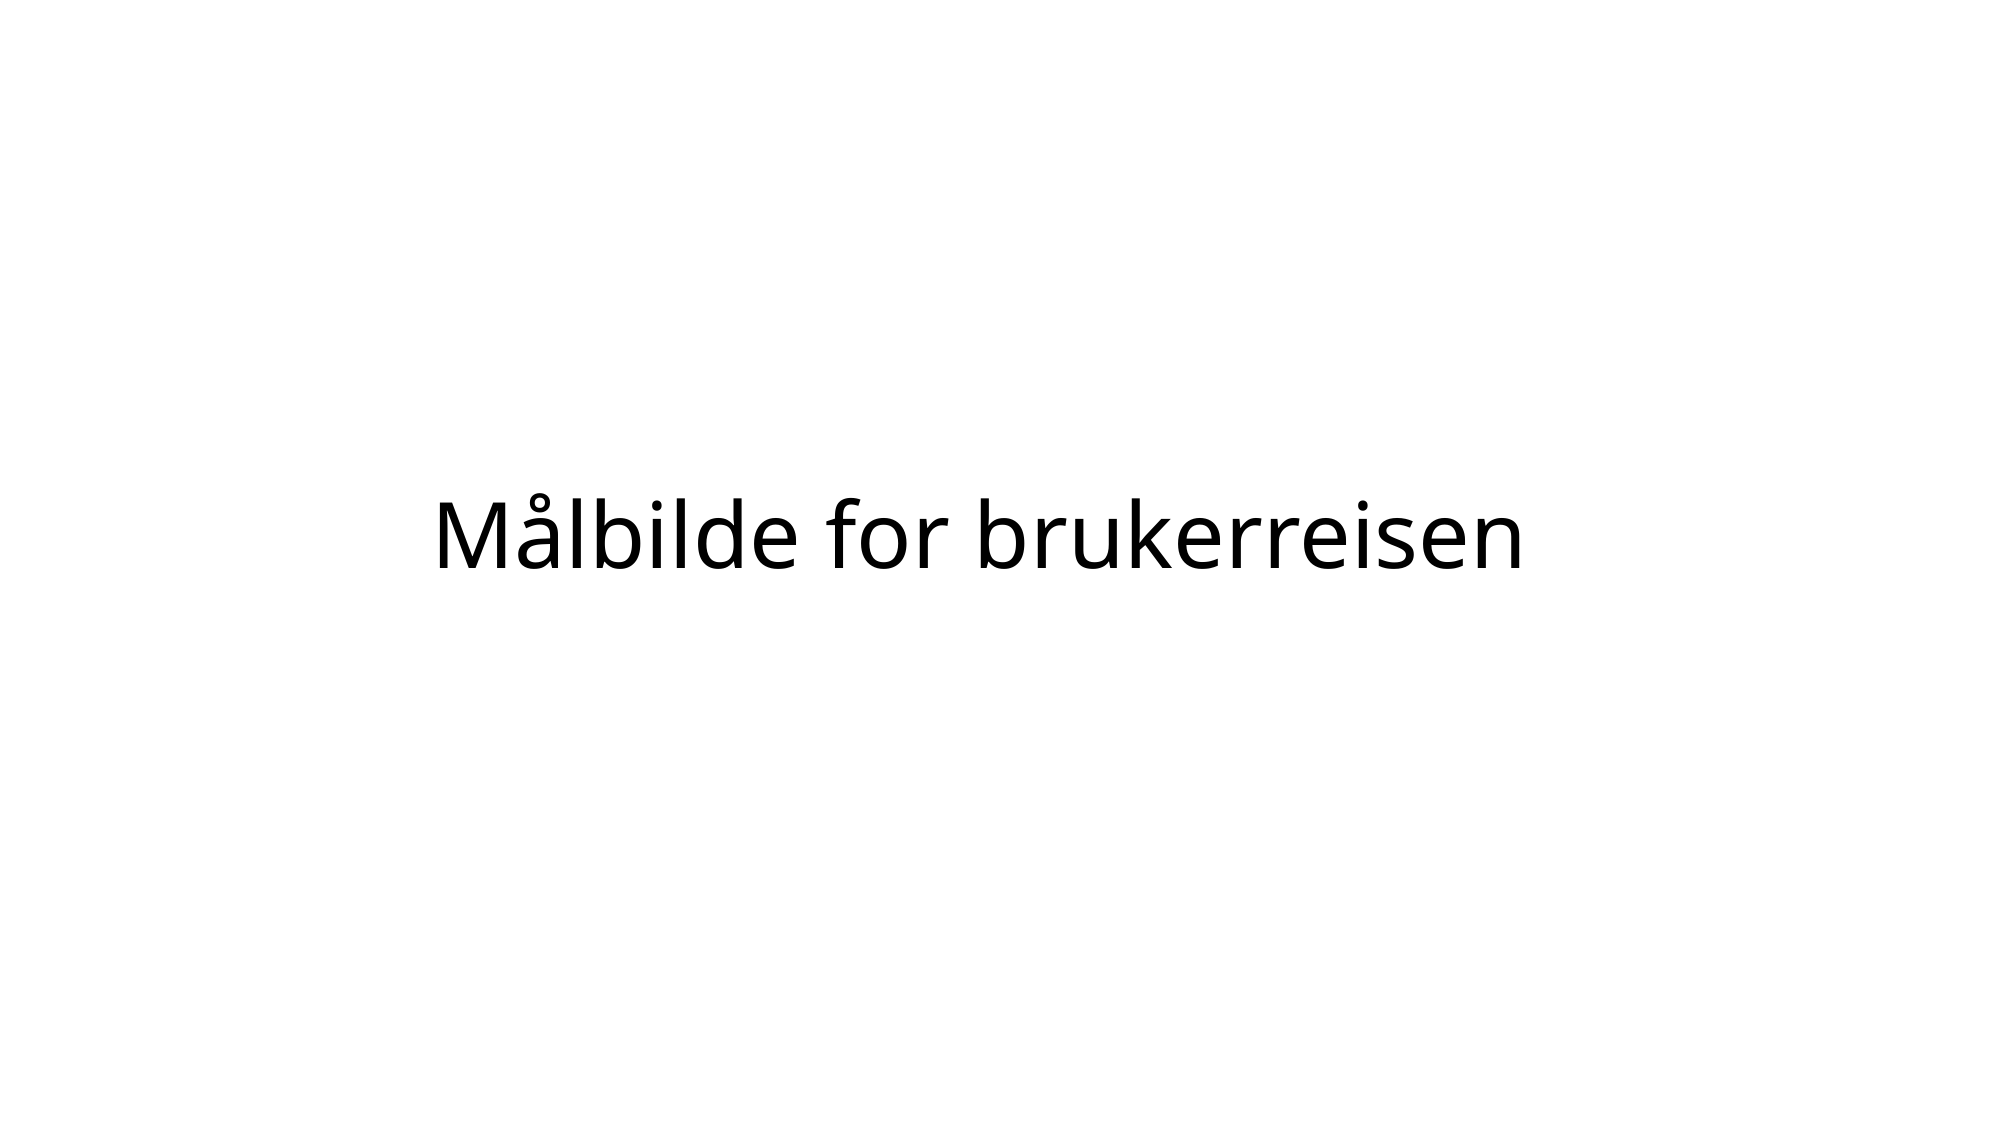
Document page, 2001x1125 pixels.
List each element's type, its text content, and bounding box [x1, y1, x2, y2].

title Målbilde for brukerreisen [117, 430, 1843, 648]
